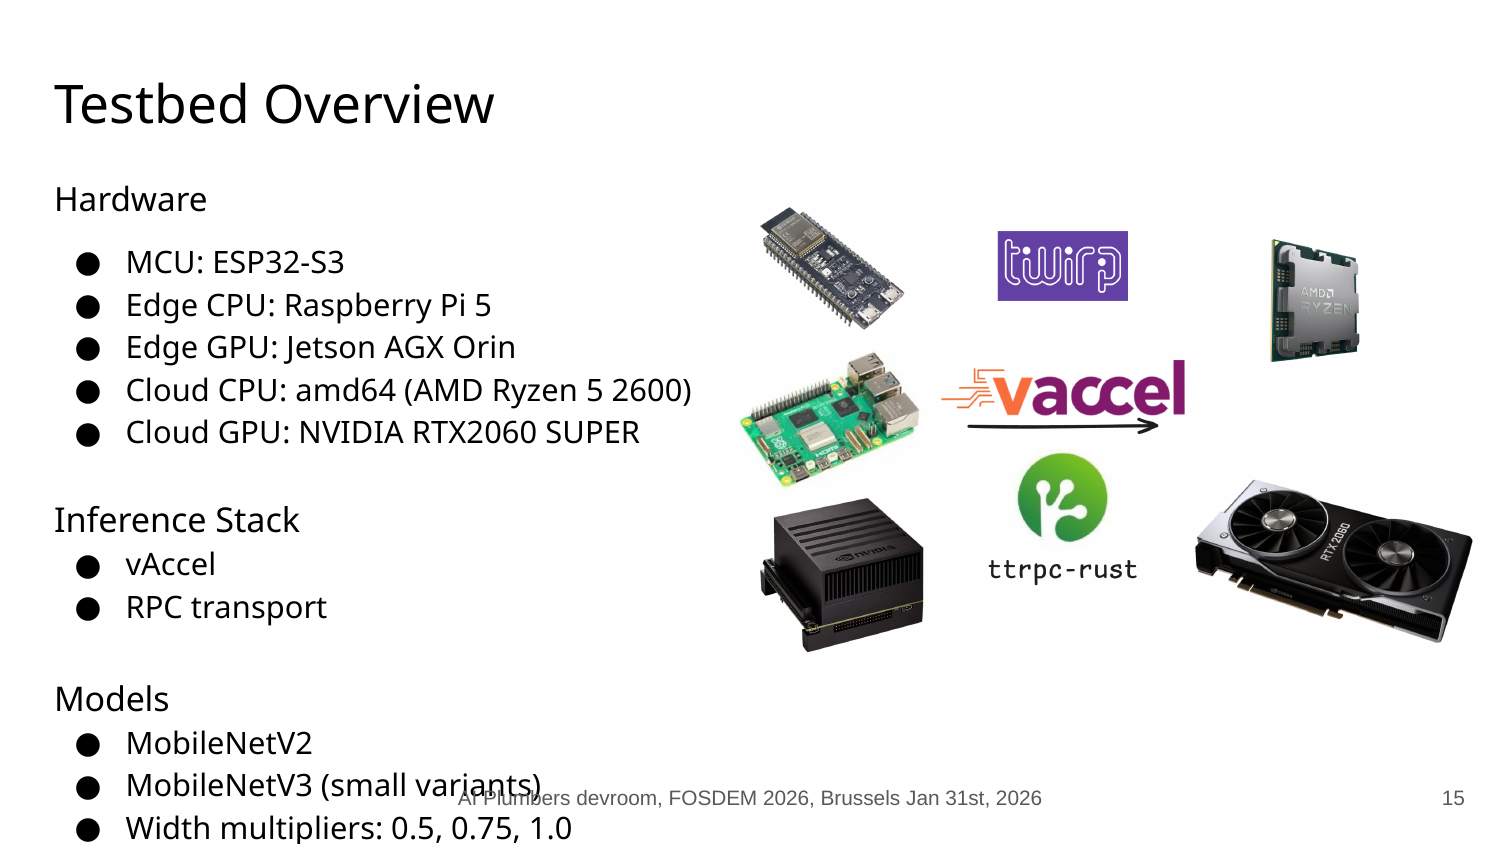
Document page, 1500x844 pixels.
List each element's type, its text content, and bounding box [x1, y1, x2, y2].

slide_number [398, 764, 1102, 830]
picture [730, 183, 1481, 660]
title Testbed Overview [39, 55, 1437, 150]
slide_number ‹#› [1389, 764, 1480, 830]
list Hardware MCU: ESP32-S3 Edge CPU: Raspberry Pi 5 Edge GPU: Jetson AGX Orin Cloud CPU: amd64 (AMD Ryzen 5 2600) Cloud GPU: NVIDIA RTX2060 SUPER Inference Stack vAccel RPC transport Models MobileNetV2 MobileNetV3 (small variants) Width multipliers: 0.5, 0.75, 1.0 [39, 157, 845, 844]
